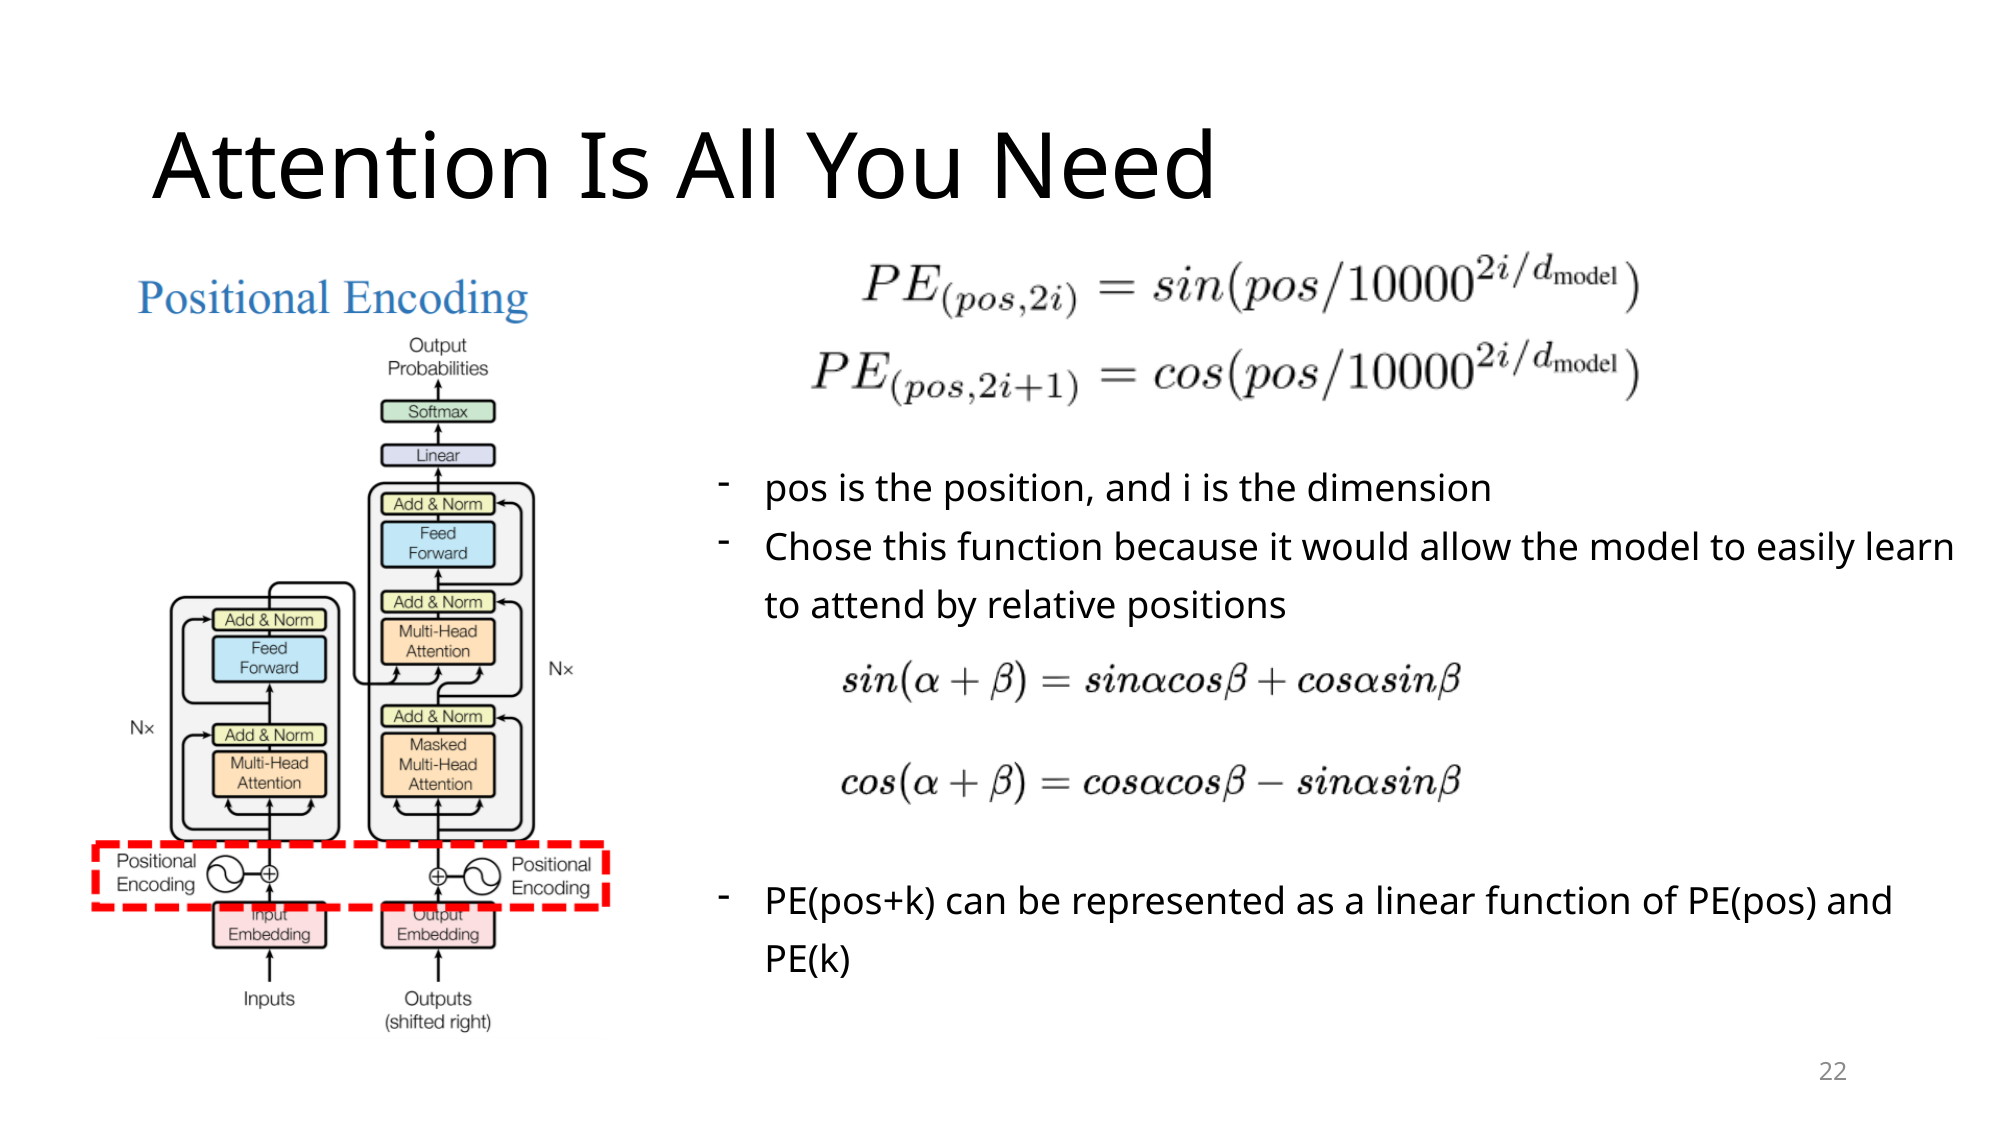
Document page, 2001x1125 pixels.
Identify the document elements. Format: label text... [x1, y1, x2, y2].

picture [81, 263, 680, 1103]
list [822, 640, 1490, 817]
slide_number 22 [1412, 1042, 1863, 1103]
title Attention Is All You Need [137, 59, 1863, 278]
picture [735, 215, 1733, 444]
text_box PE(pos+k) can be represented as a linear function of PE(pos) and PE(k) [702, 856, 2000, 988]
text_box pos is the position, and i is the dimension Chose this function because it would allow the model to easily learn to attend by relative positions [702, 443, 2000, 704]
